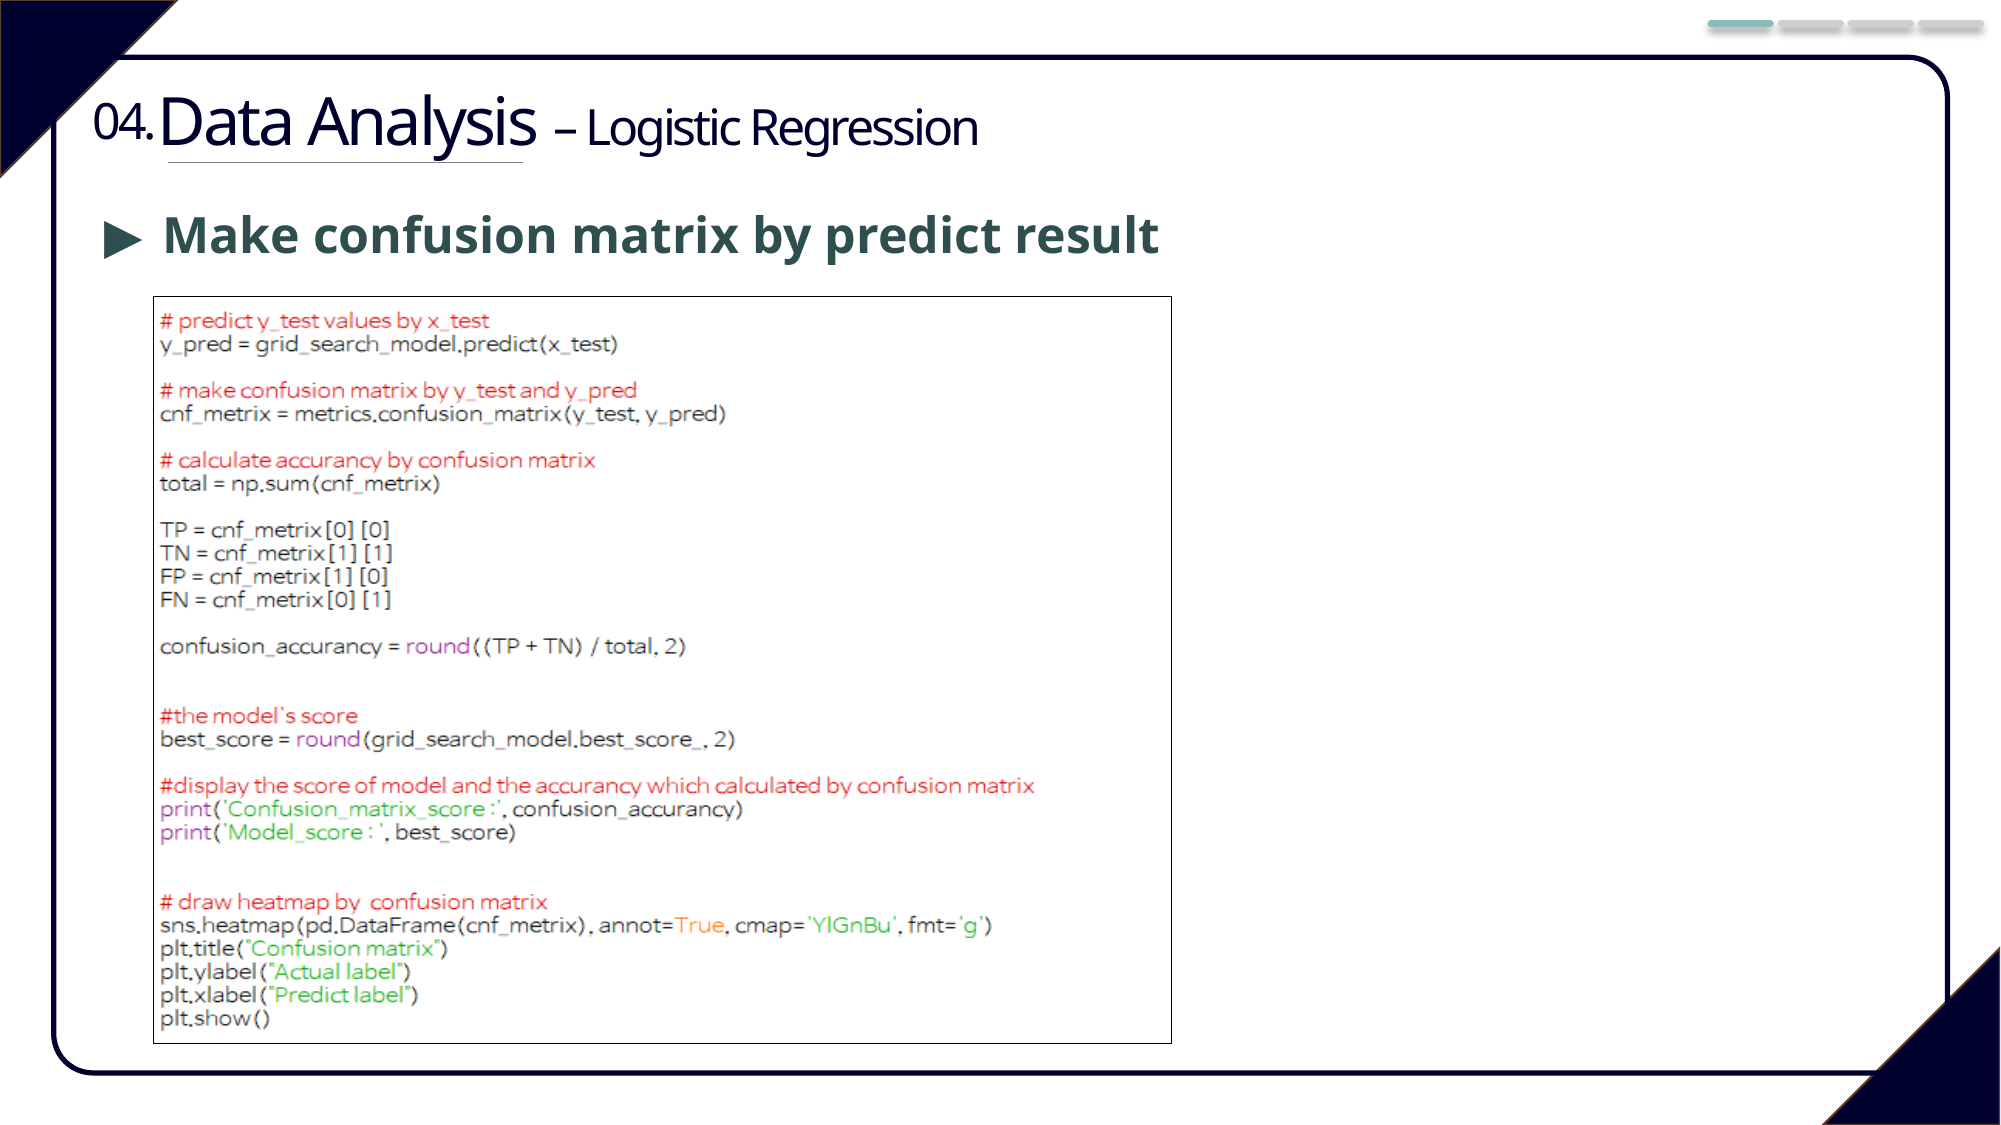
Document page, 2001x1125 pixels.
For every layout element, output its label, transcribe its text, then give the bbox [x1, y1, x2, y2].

picture [153, 296, 1171, 1044]
text_box Data Analysis – Logistic Regression [143, 71, 996, 167]
text_box [52, 56, 1949, 1075]
text_box ▶ Make confusion matrix by predict result [89, 195, 1269, 271]
